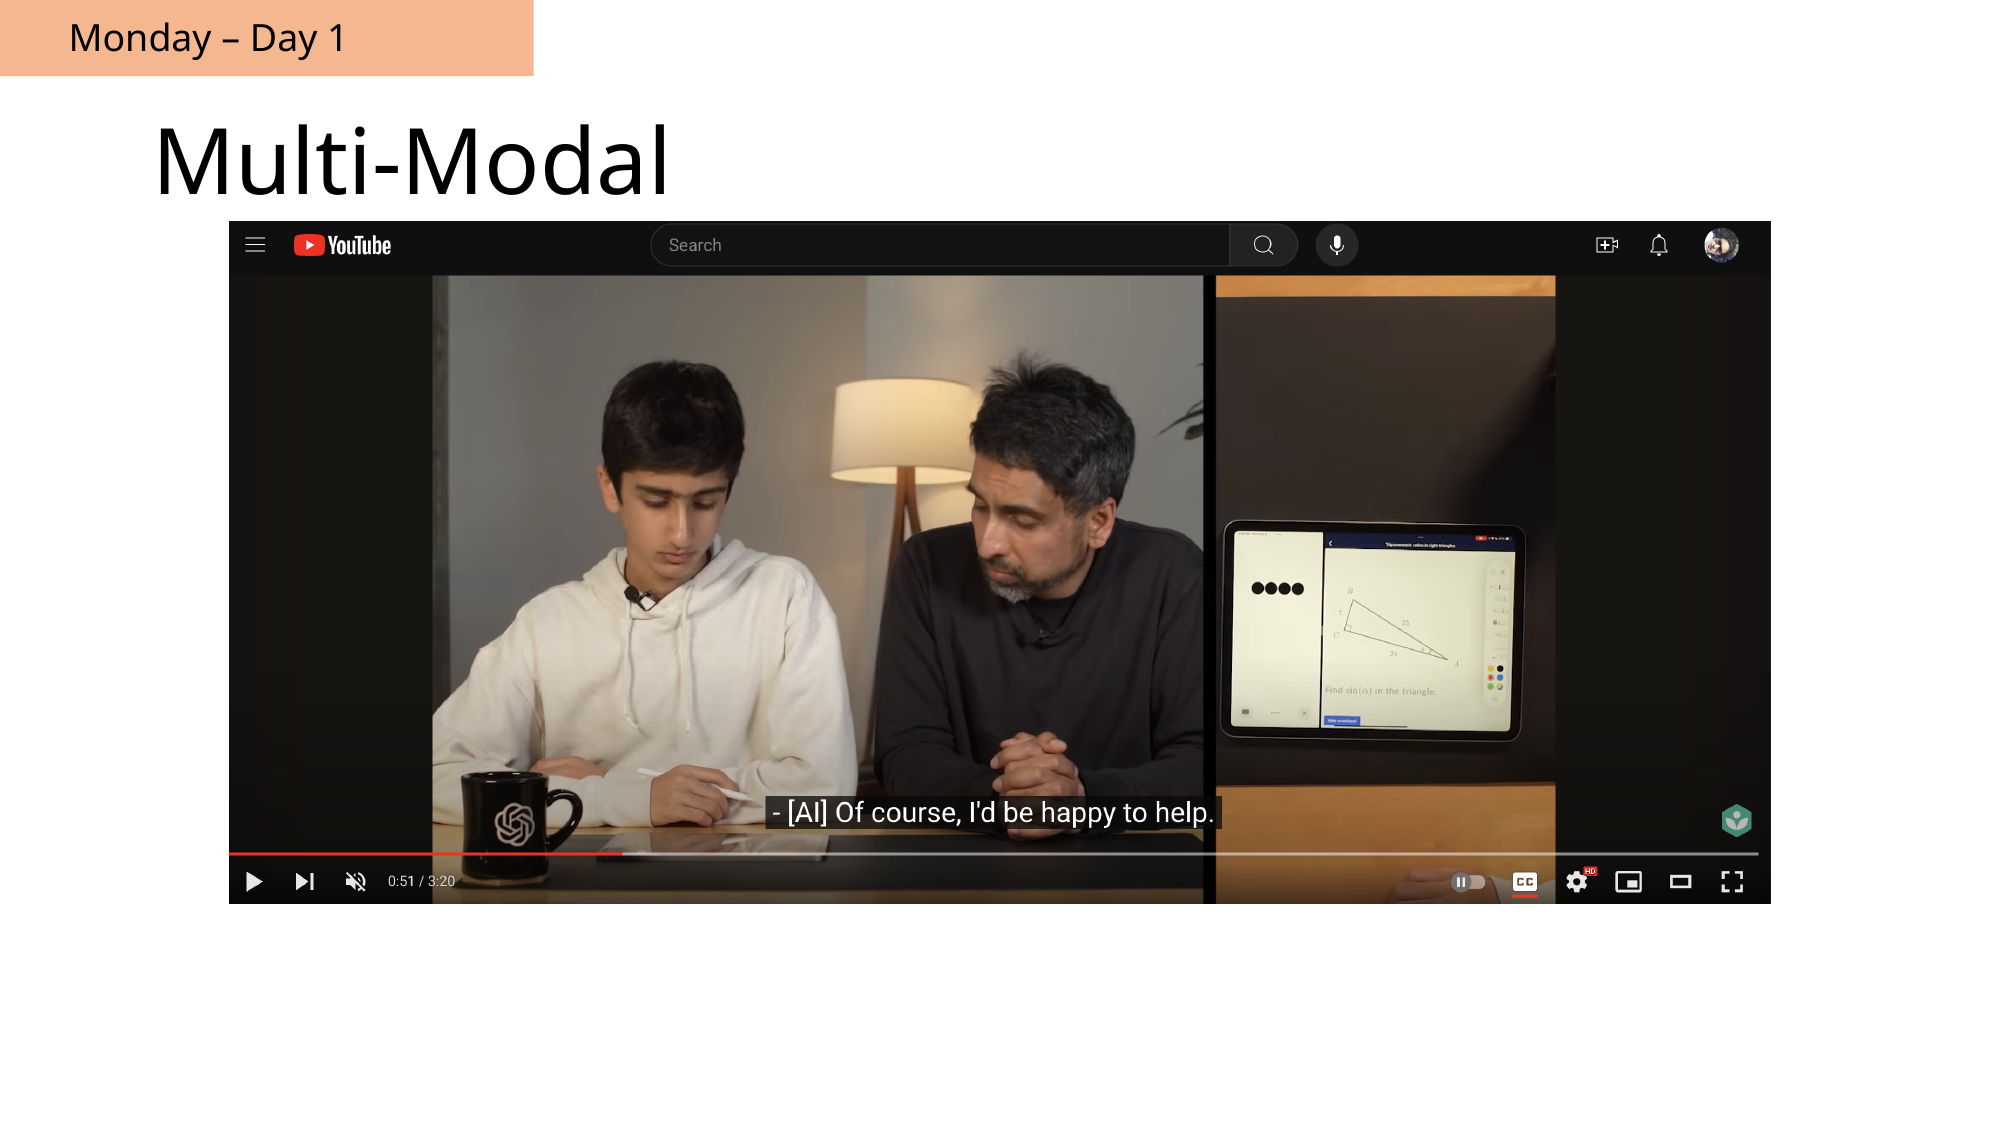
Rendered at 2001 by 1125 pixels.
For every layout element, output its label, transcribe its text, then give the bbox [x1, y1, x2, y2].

text_box Multi-Modal [137, 107, 1863, 278]
text_box Monday – Day 1 [0, 0, 534, 77]
picture [229, 221, 1771, 904]
